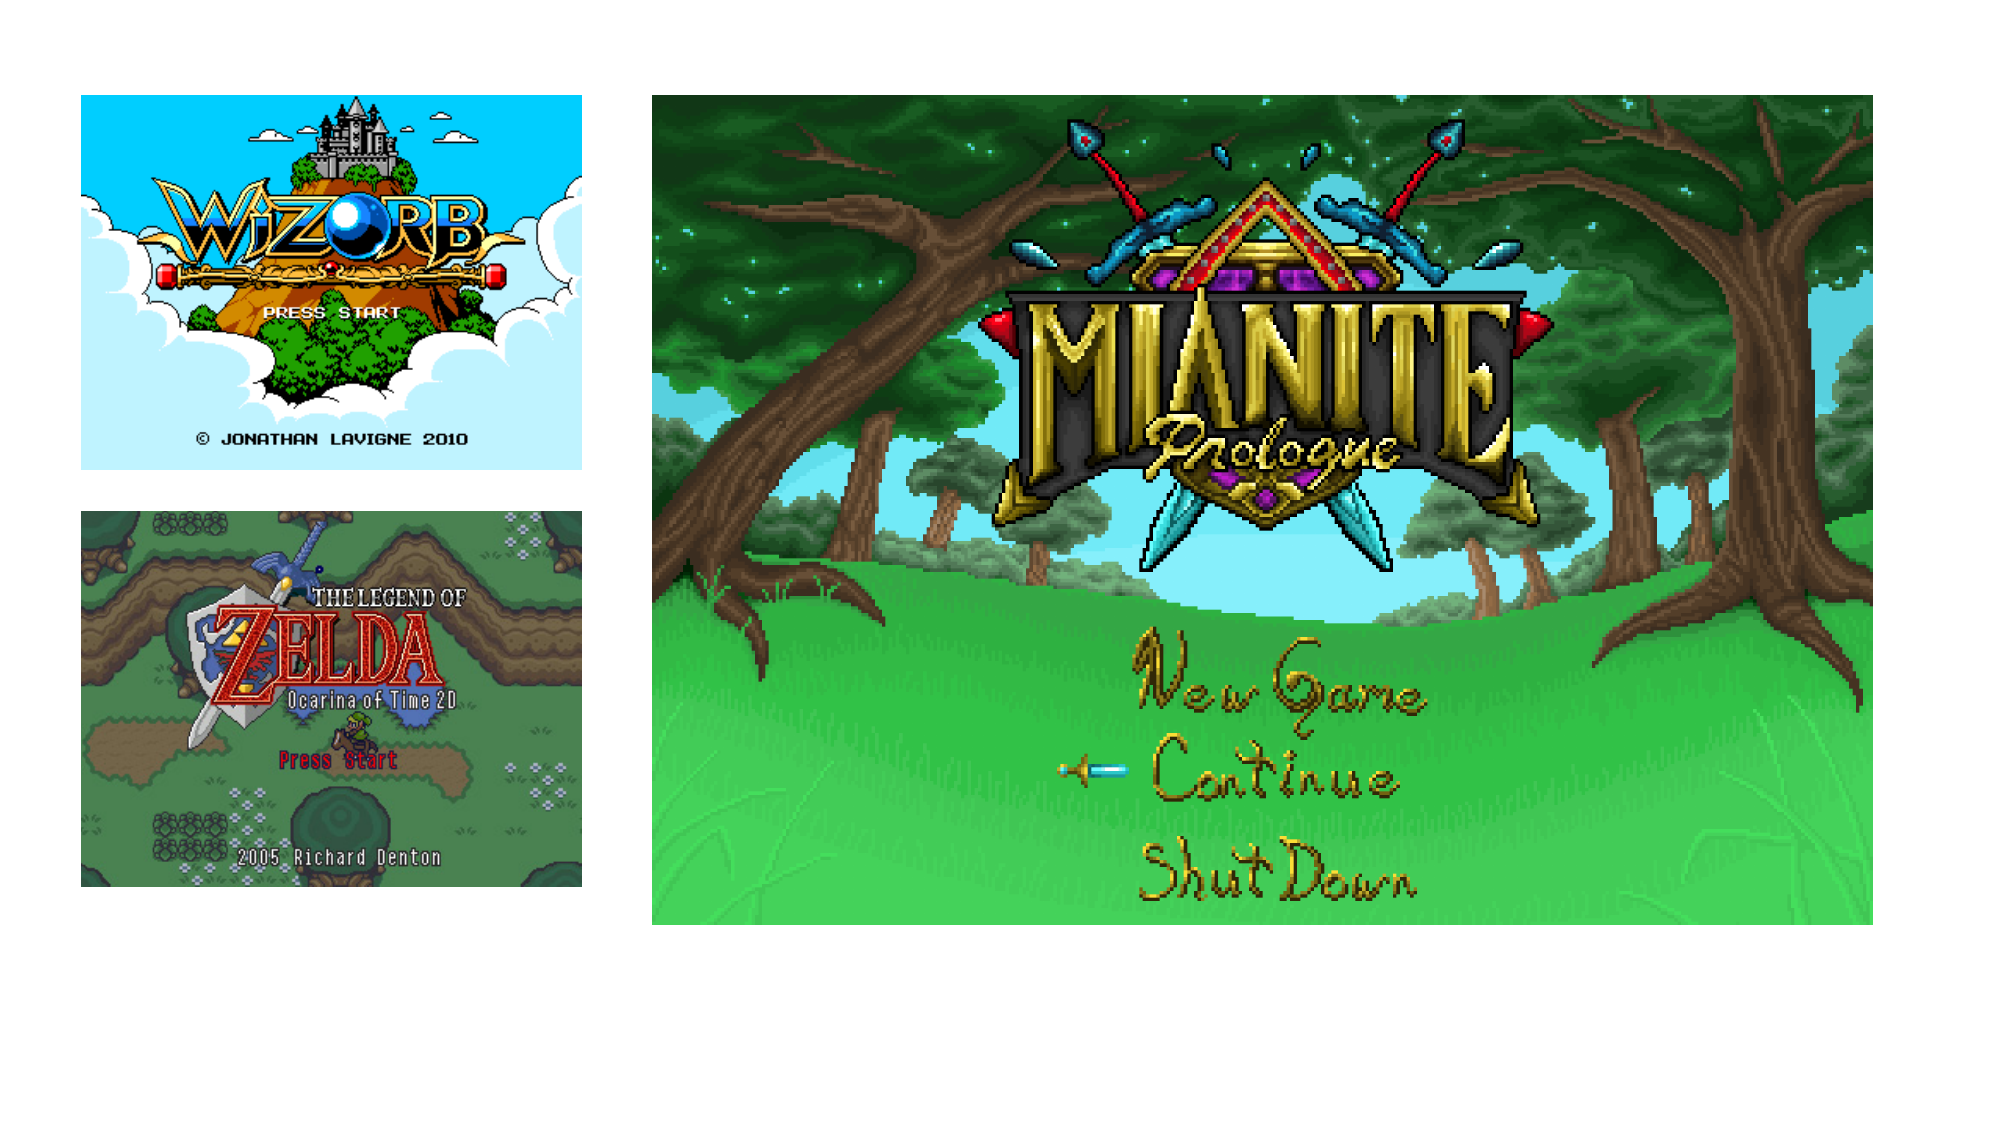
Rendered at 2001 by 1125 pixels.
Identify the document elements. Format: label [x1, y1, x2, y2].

picture [435, 132, 477, 142]
picture [402, 127, 412, 131]
picture [81, 511, 582, 887]
picture [250, 131, 292, 140]
picture [299, 127, 317, 132]
picture [81, 100, 582, 470]
picture [432, 113, 450, 118]
picture [652, 95, 1873, 925]
